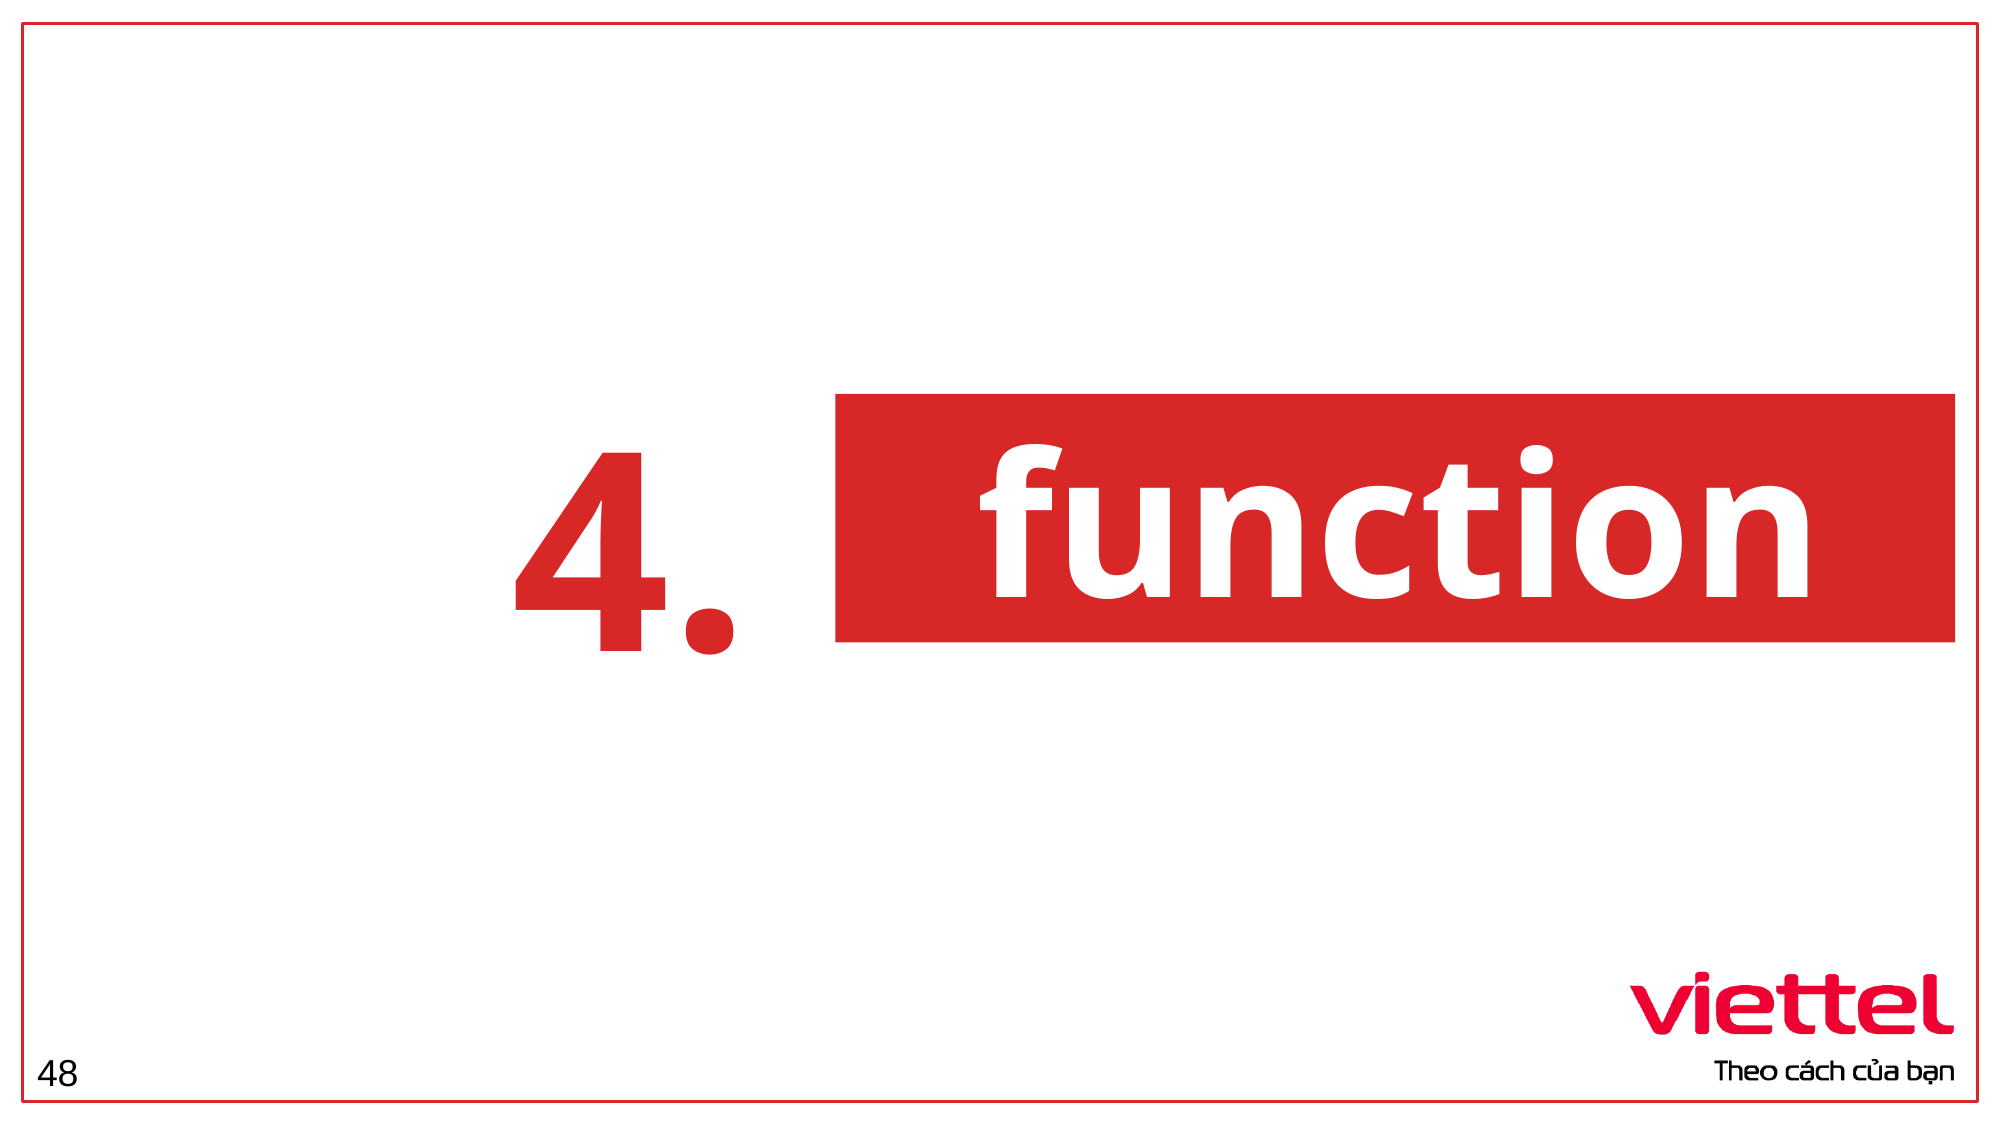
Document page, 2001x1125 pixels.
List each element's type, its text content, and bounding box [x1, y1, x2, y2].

text_box function [902, 437, 1897, 597]
title 4. [448, 437, 813, 643]
picture [1627, 971, 1956, 1085]
